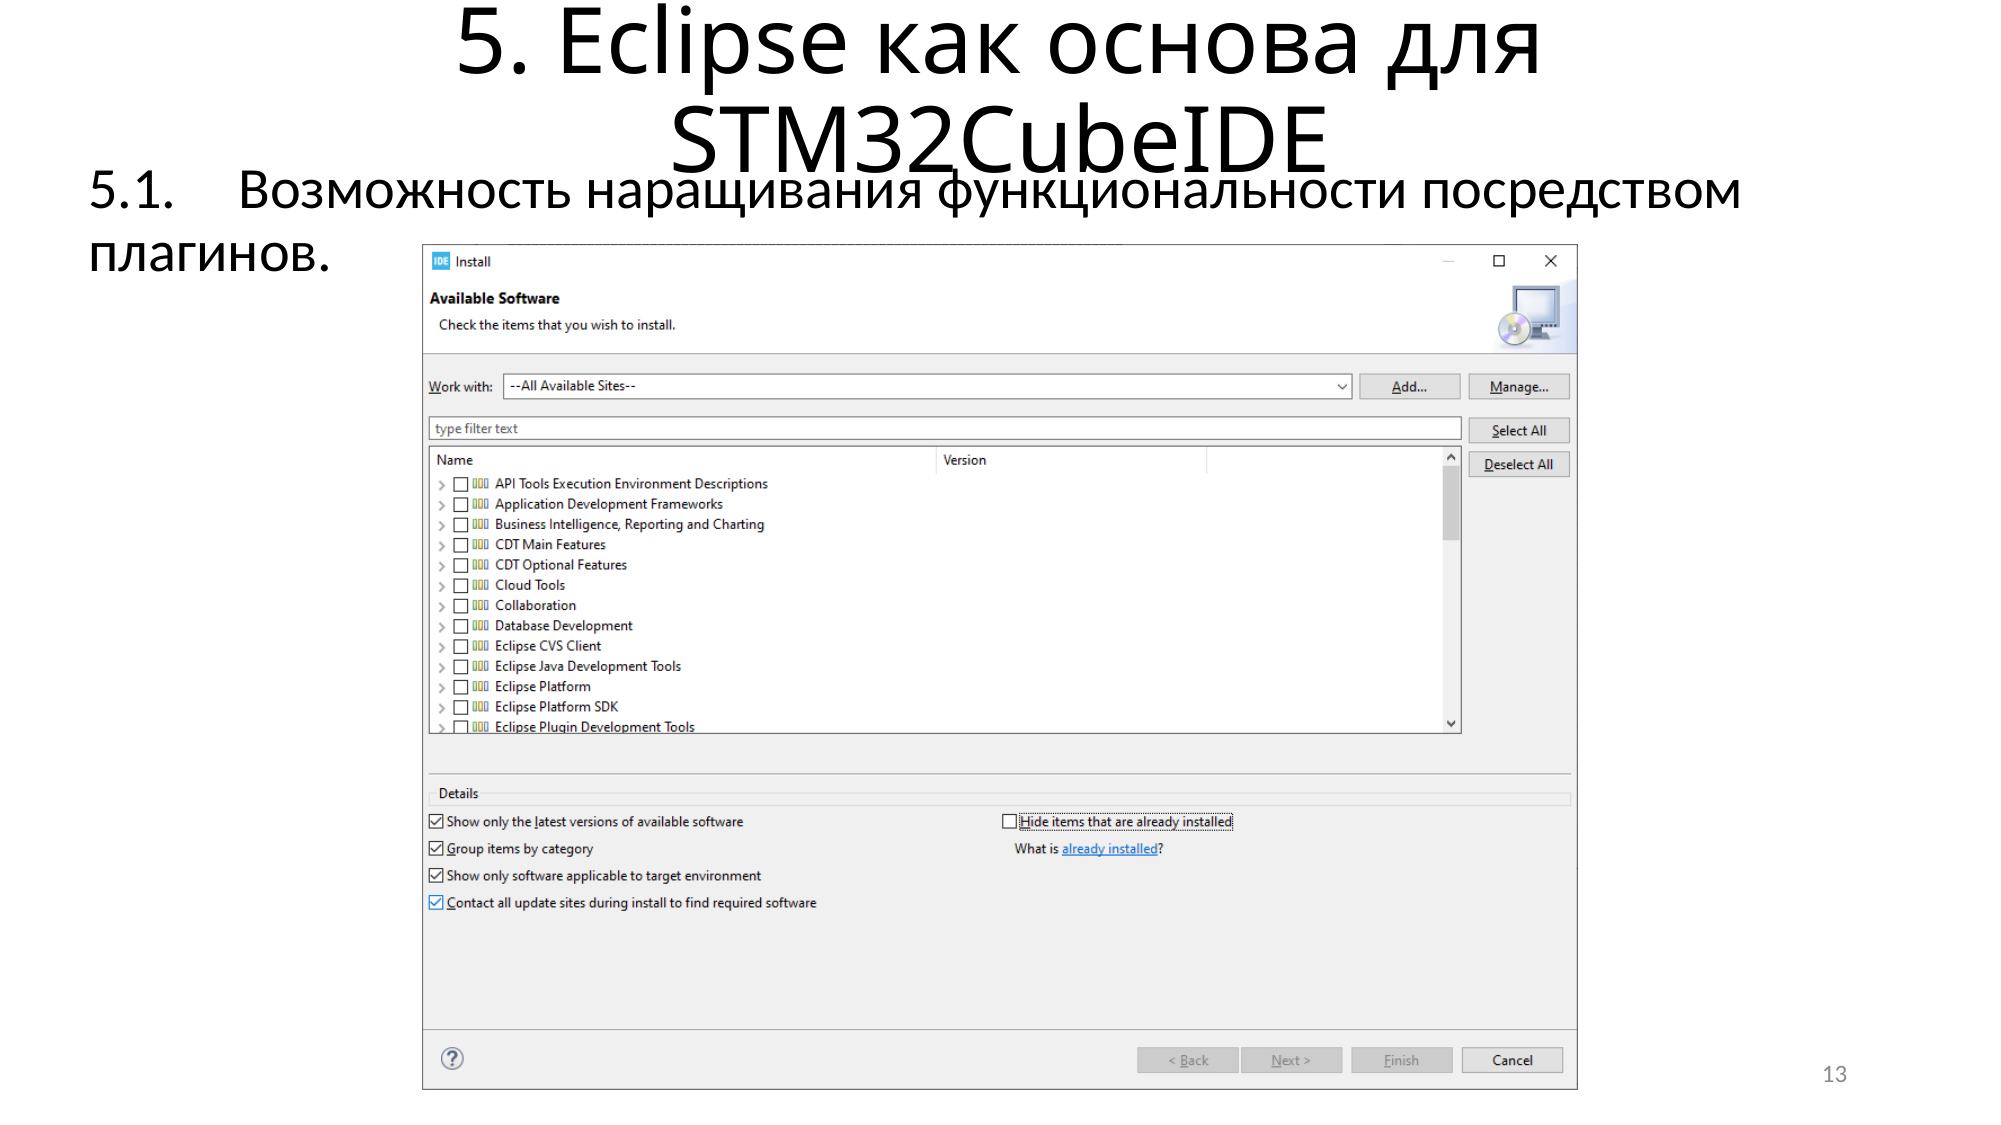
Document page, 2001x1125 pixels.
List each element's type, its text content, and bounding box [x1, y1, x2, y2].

picture [422, 244, 1578, 1090]
title 5. Eclipse как основа для STM32CubeIDE [137, 22, 1863, 164]
slide_number 13 [1412, 1042, 1863, 1103]
list 5.1. Возможность наращивания функциональности посредством плагинов. [73, 151, 1799, 293]
